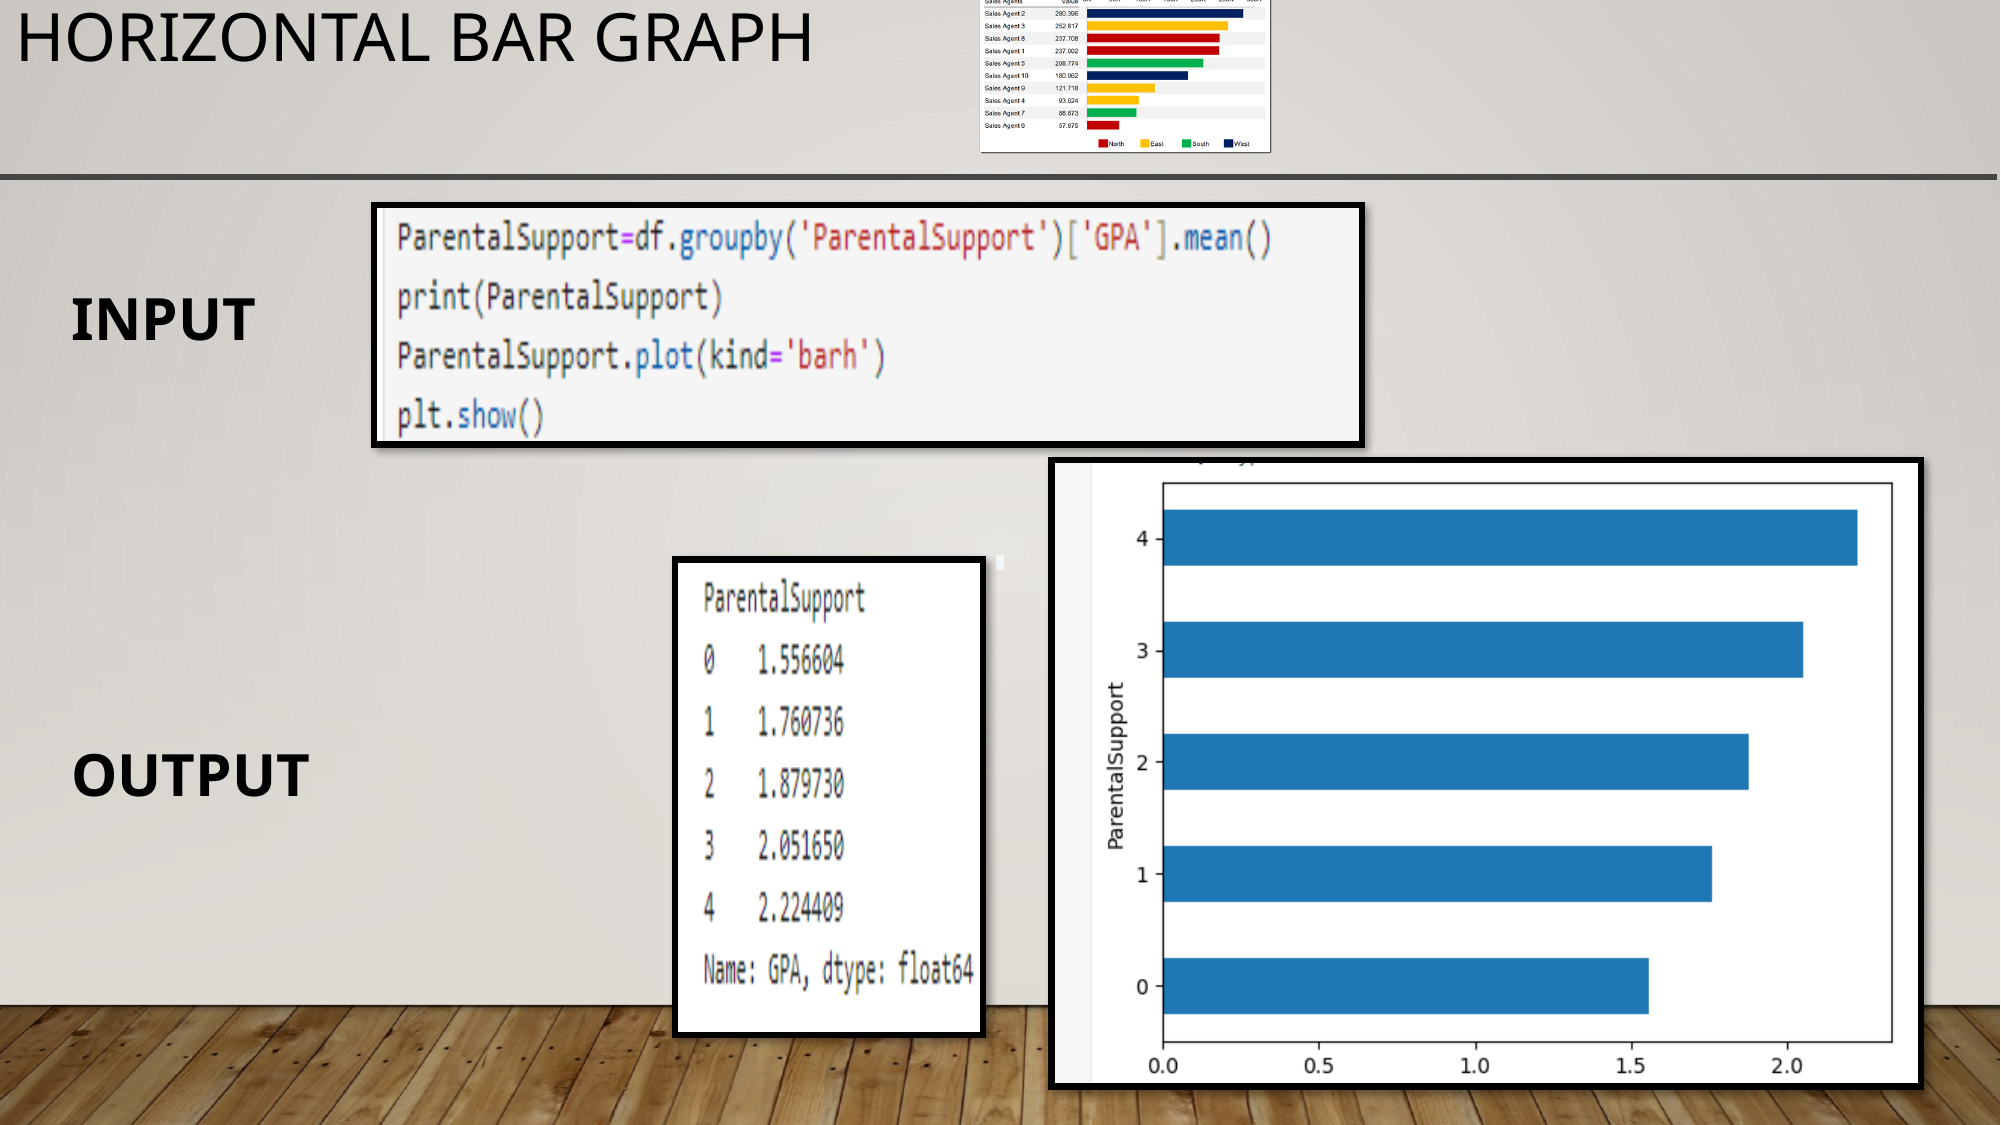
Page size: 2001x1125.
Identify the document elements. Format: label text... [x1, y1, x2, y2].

title Horizontal Bar Graph [0, 180, 1536, 253]
picture [979, 0, 1272, 154]
picture [996, 555, 1004, 570]
picture [0, 1005, 2000, 1125]
picture [1054, 462, 1919, 1084]
text_box OUTPUT [980, 730, 1054, 815]
text_box INPUT [56, 274, 377, 360]
picture [377, 208, 1359, 442]
picture [677, 562, 980, 1033]
title Horizontal Bar Graph [0, 0, 1536, 174]
text_box OUTPUT [56, 730, 677, 815]
